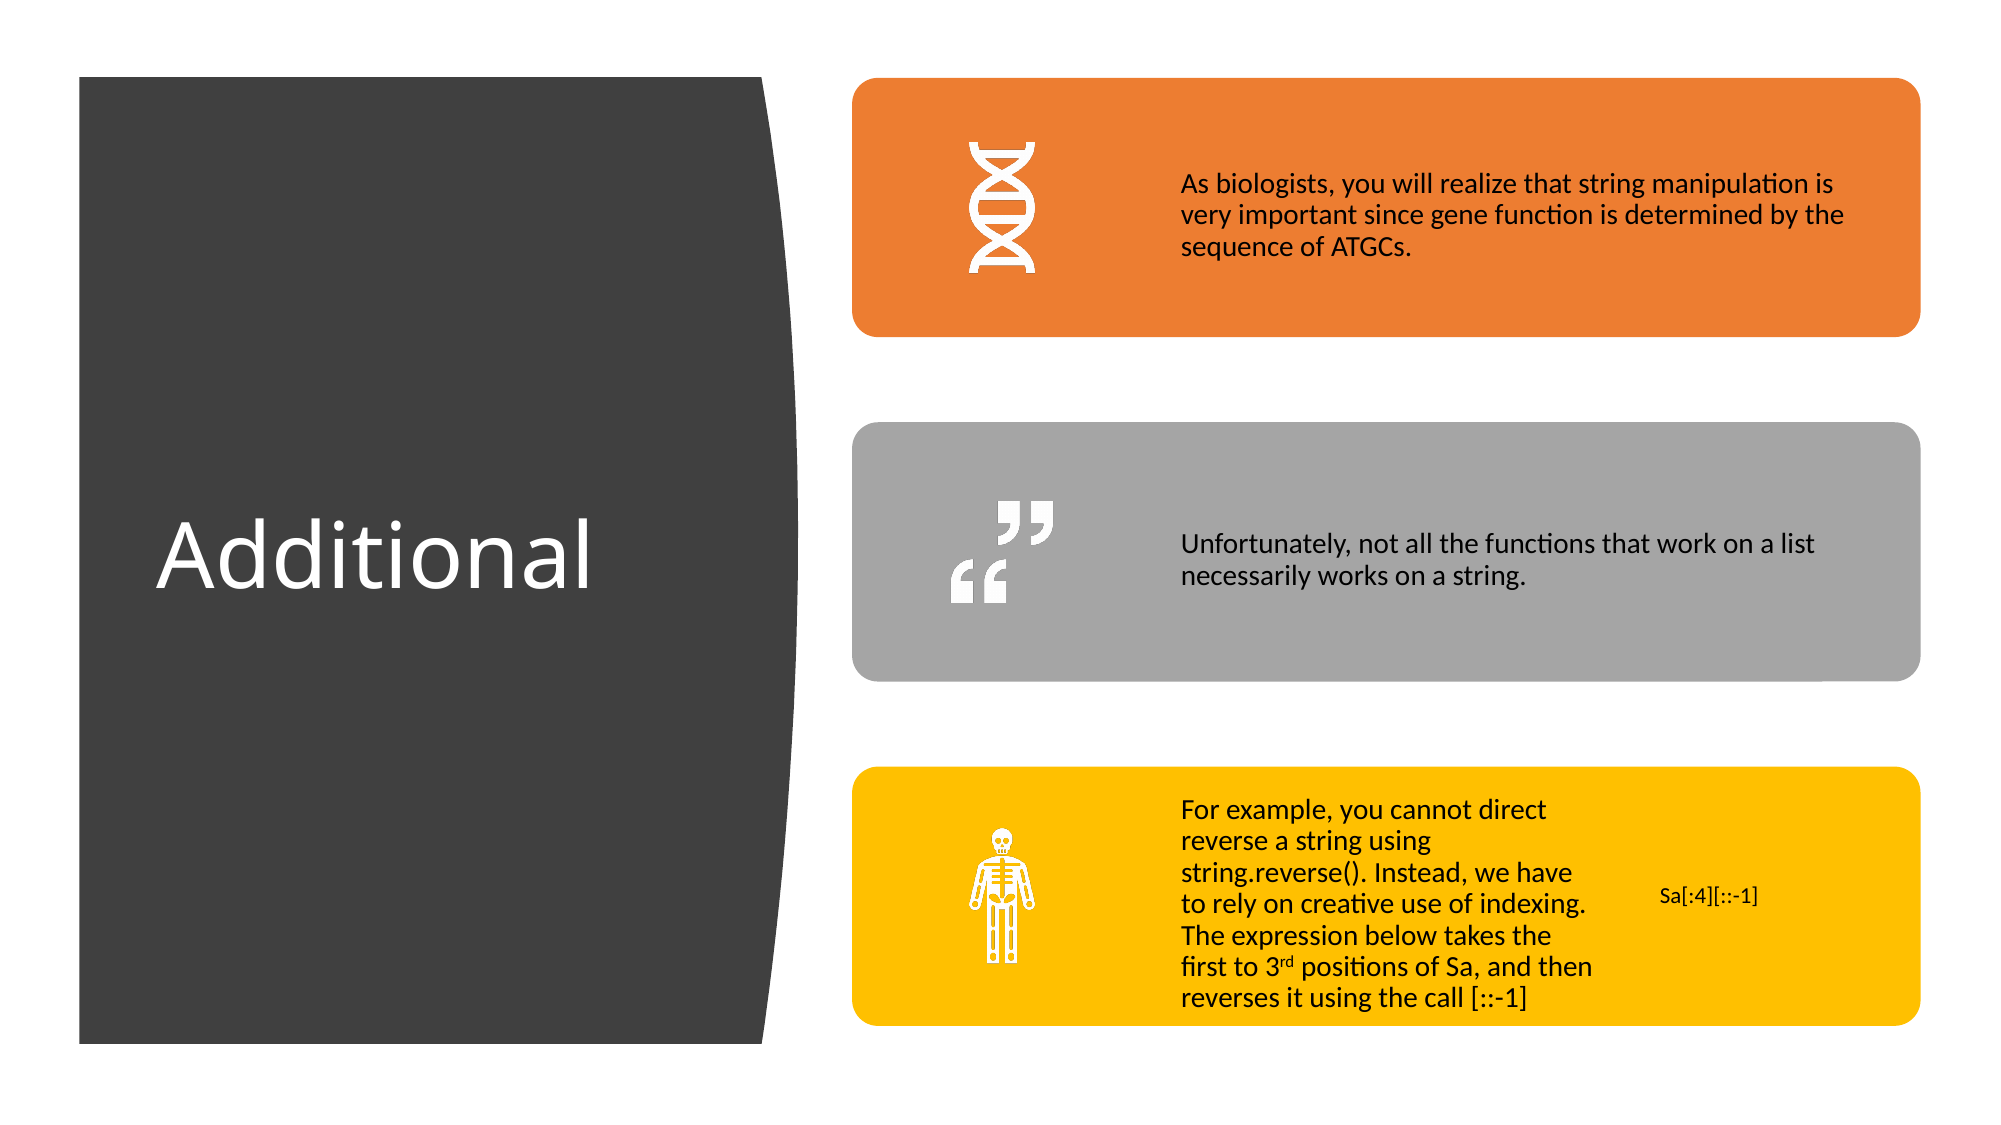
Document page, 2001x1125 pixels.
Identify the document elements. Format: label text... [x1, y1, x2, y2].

text_box [78, 76, 800, 1045]
title Additional [141, 166, 702, 953]
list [852, 77, 1921, 1043]
